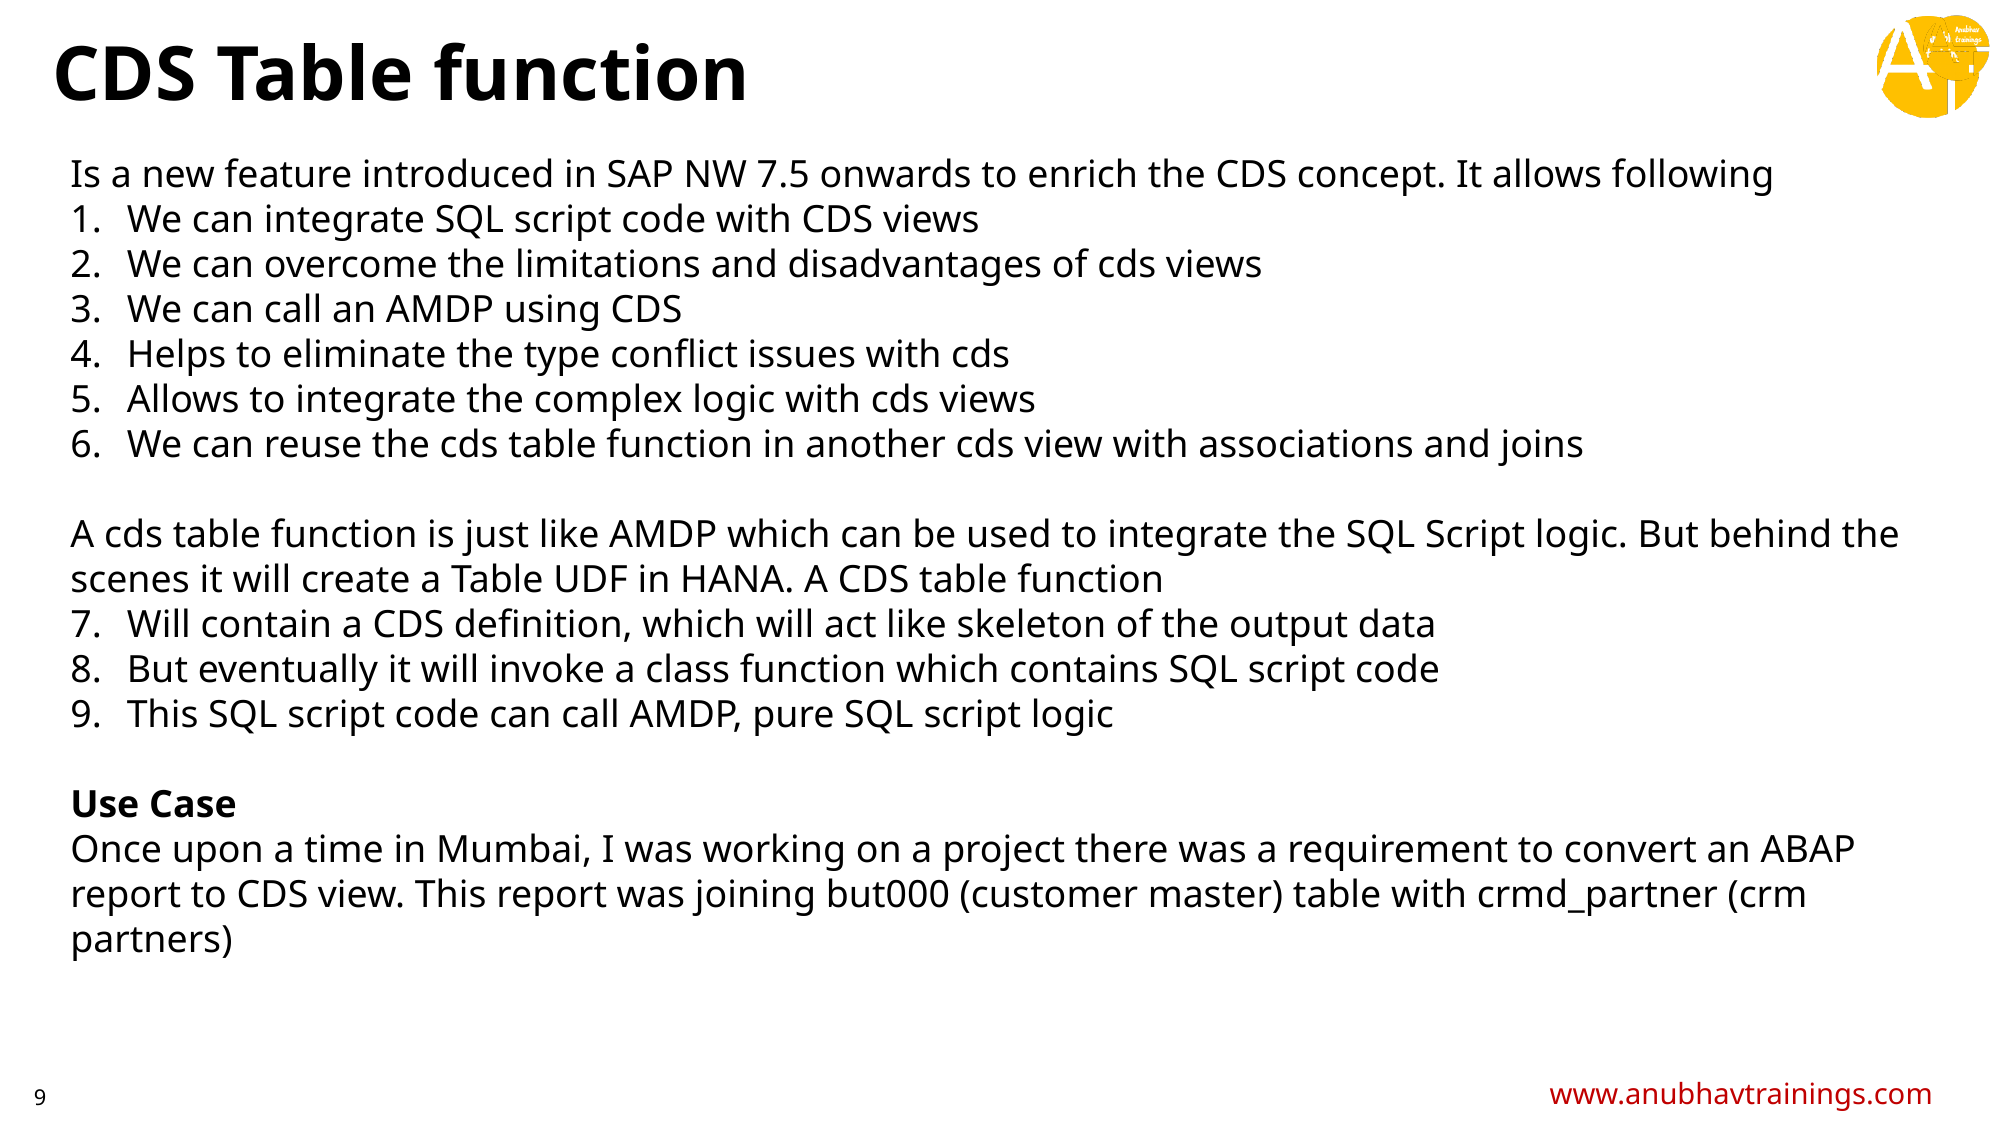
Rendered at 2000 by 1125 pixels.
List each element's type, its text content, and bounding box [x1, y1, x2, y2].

text_box www.anubhavtrainings.com [1534, 1068, 2000, 1119]
text_box Is a new feature introduced in SAP NW 7.5 onwards to enrich the CDS concept. It allows following We can integrate SQL script code with CDS views We can overcome the limitations and disadvantages of cds views We can call an AMDP using CDS Helps to eliminate the type conflict issues with cds Allows to integrate the complex logic with cds views We can reuse the cds table function in another cds view with associations and joins A cds table function is just like AMDP which can be used to integrate the SQL Script logic. But behind the scenes it will create a Table UDF in HANA. A CDS table function Will contain a CDS definition, which will act like skeleton of the output data But eventually it will invoke a class function which contains SQL script code This SQL script code can call AMDP, pure SQL script logic Use Case Once upon a time in Mumbai, I was working on a project there was a requirement to convert an ABAP report to CDS view. This report was joining but000 (customer master) table with crmd_partner (crm partners) [55, 142, 1962, 968]
picture [1866, 9, 1993, 126]
text_box 9 [19, 1075, 56, 1117]
text_box CDS Table function [37, 28, 1847, 144]
